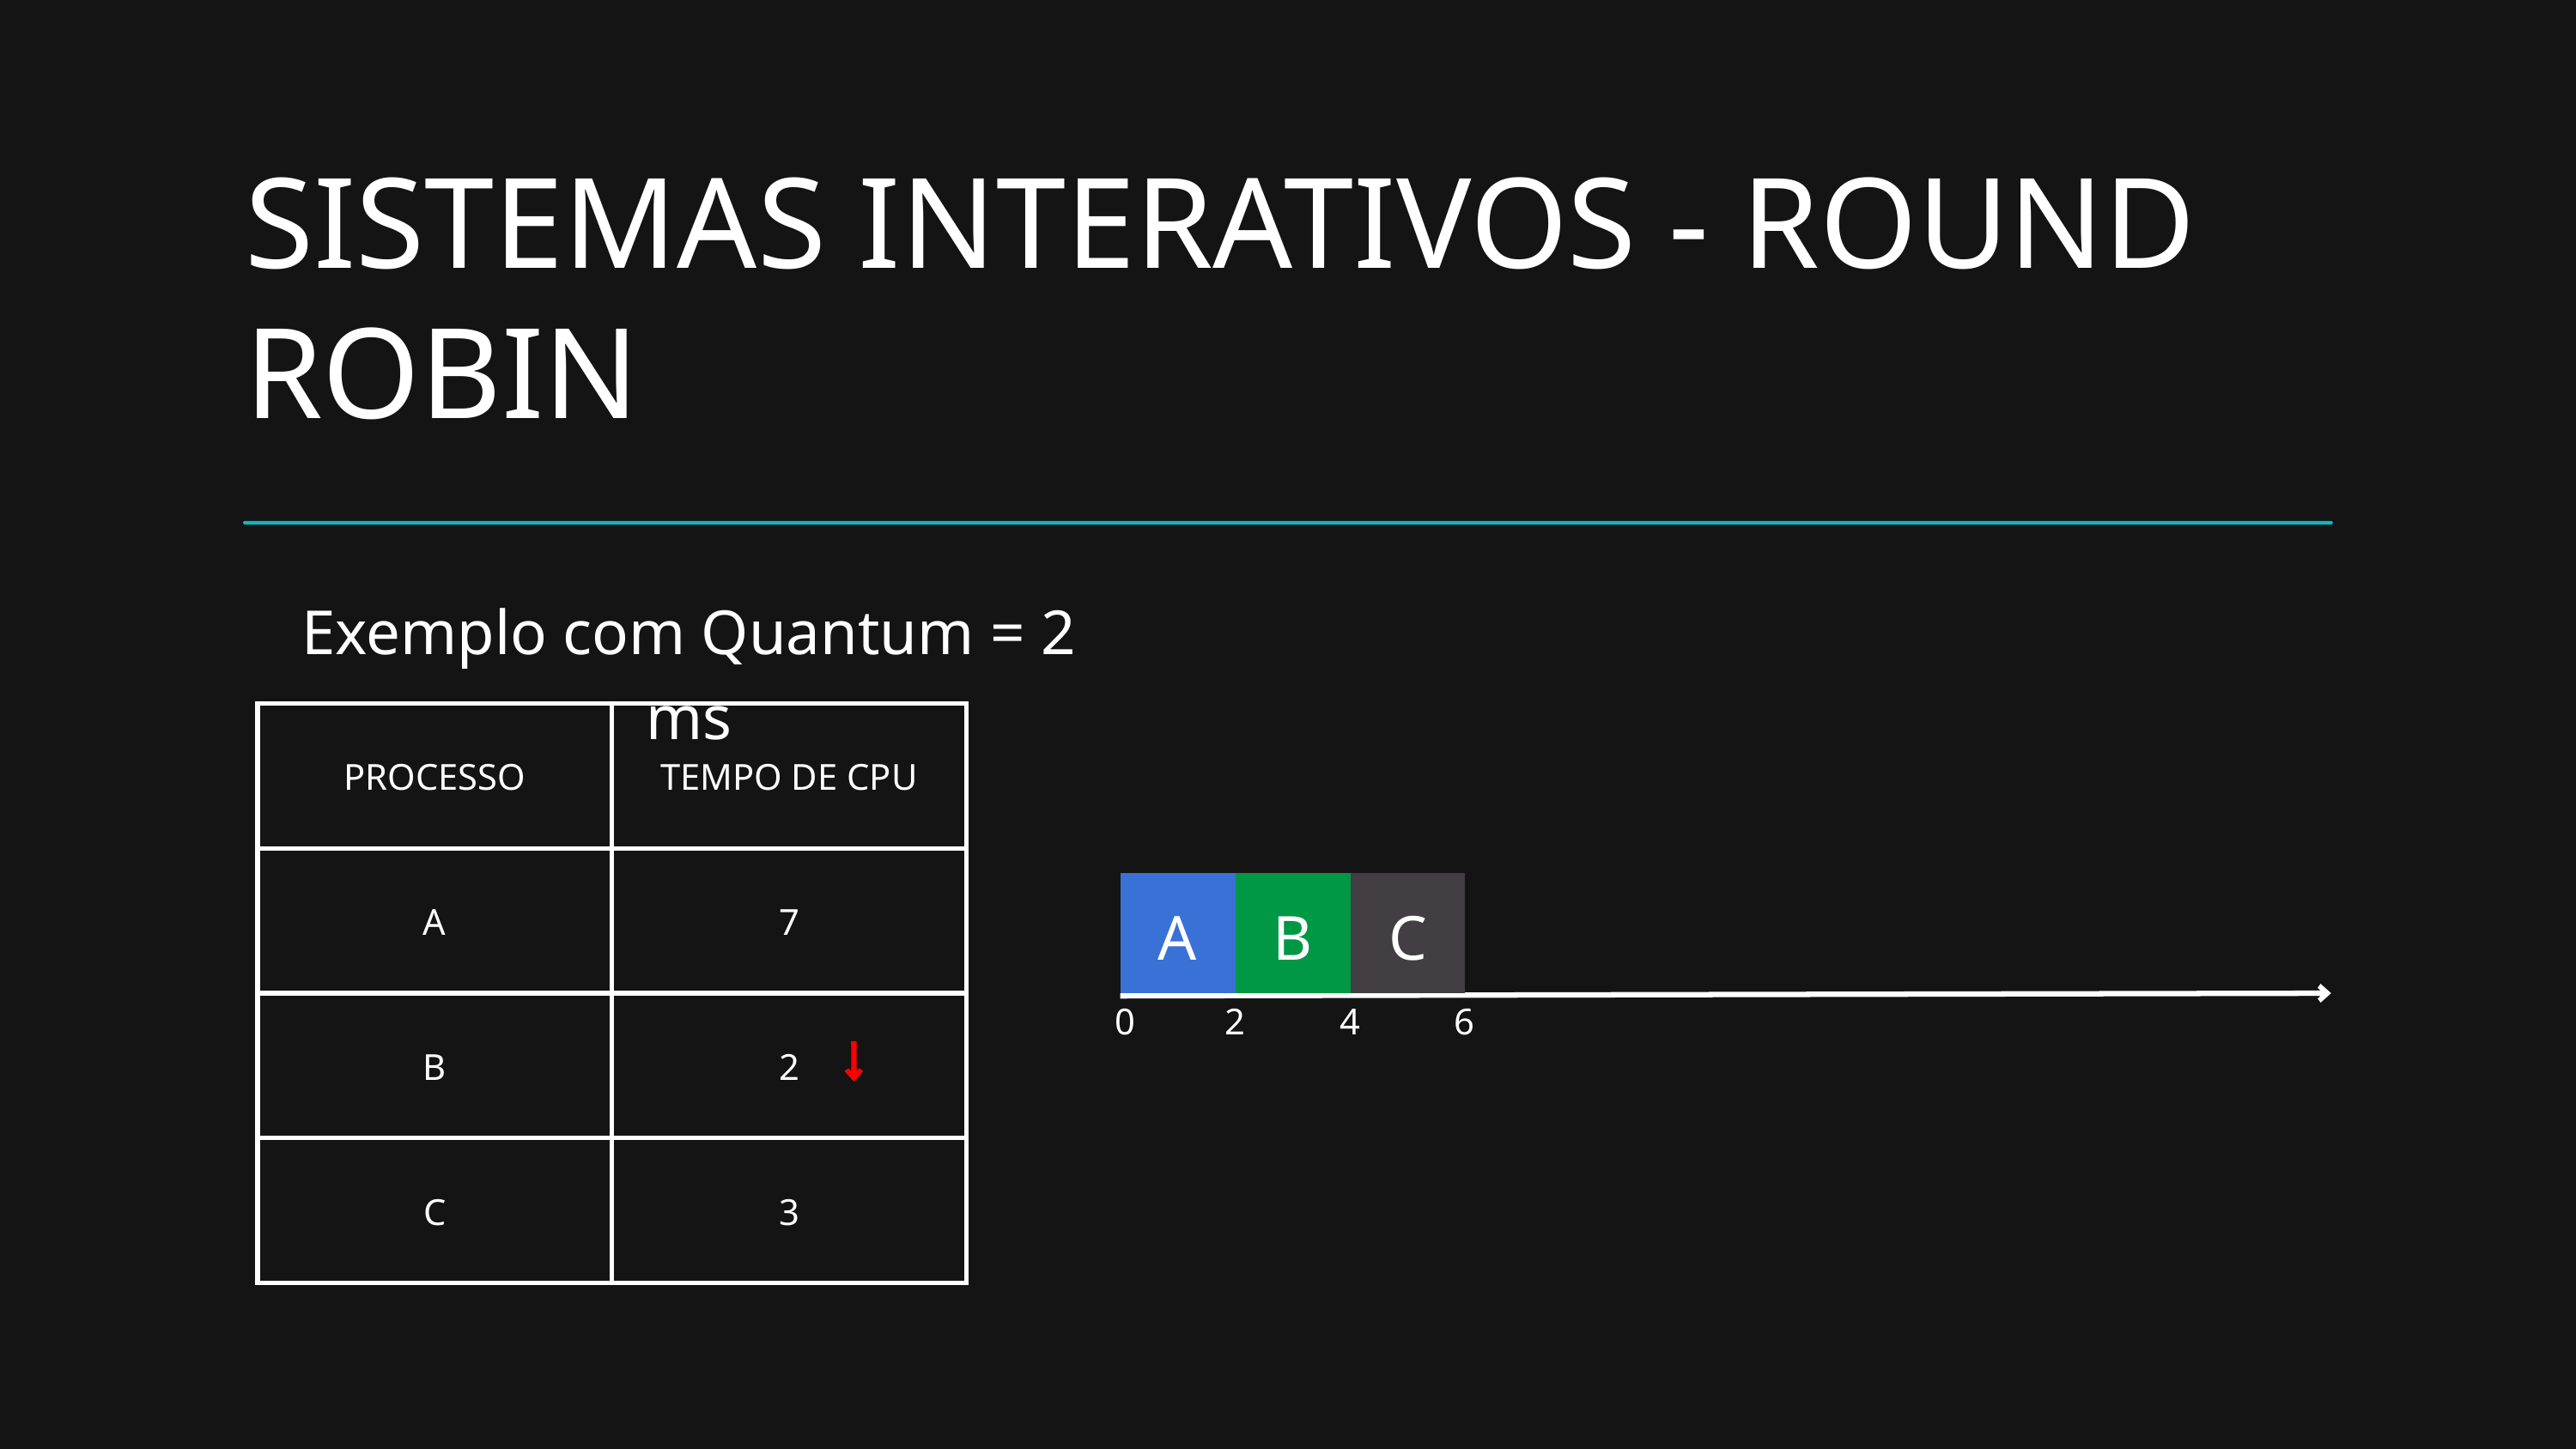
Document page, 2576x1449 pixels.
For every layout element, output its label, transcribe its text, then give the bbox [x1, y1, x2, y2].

text_box 6 [1454, 991, 1475, 1042]
text_box [848, 1040, 860, 1082]
table_cell A [260, 851, 610, 991]
table_cell B [260, 996, 610, 1136]
table_cell 7 [614, 851, 964, 991]
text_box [1120, 872, 1234, 994]
table_cell 2 [614, 996, 964, 1136]
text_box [244, 144, 2331, 704]
table_cell 3 [614, 1140, 964, 1281]
text_box Exemplo com Quantum = 2 ms [252, 713, 1126, 752]
text_box 2 [1224, 1001, 1246, 1042]
table_header TEMPO DE CPU [614, 752, 964, 846]
table_cell C [260, 1140, 610, 1281]
table_header PROCESSO [260, 752, 610, 846]
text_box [1350, 872, 1466, 994]
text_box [1235, 872, 1349, 994]
text_box [1475, 986, 2331, 1000]
text_box 0 [1115, 991, 1136, 1042]
text_box 4 [1340, 1001, 1361, 1042]
